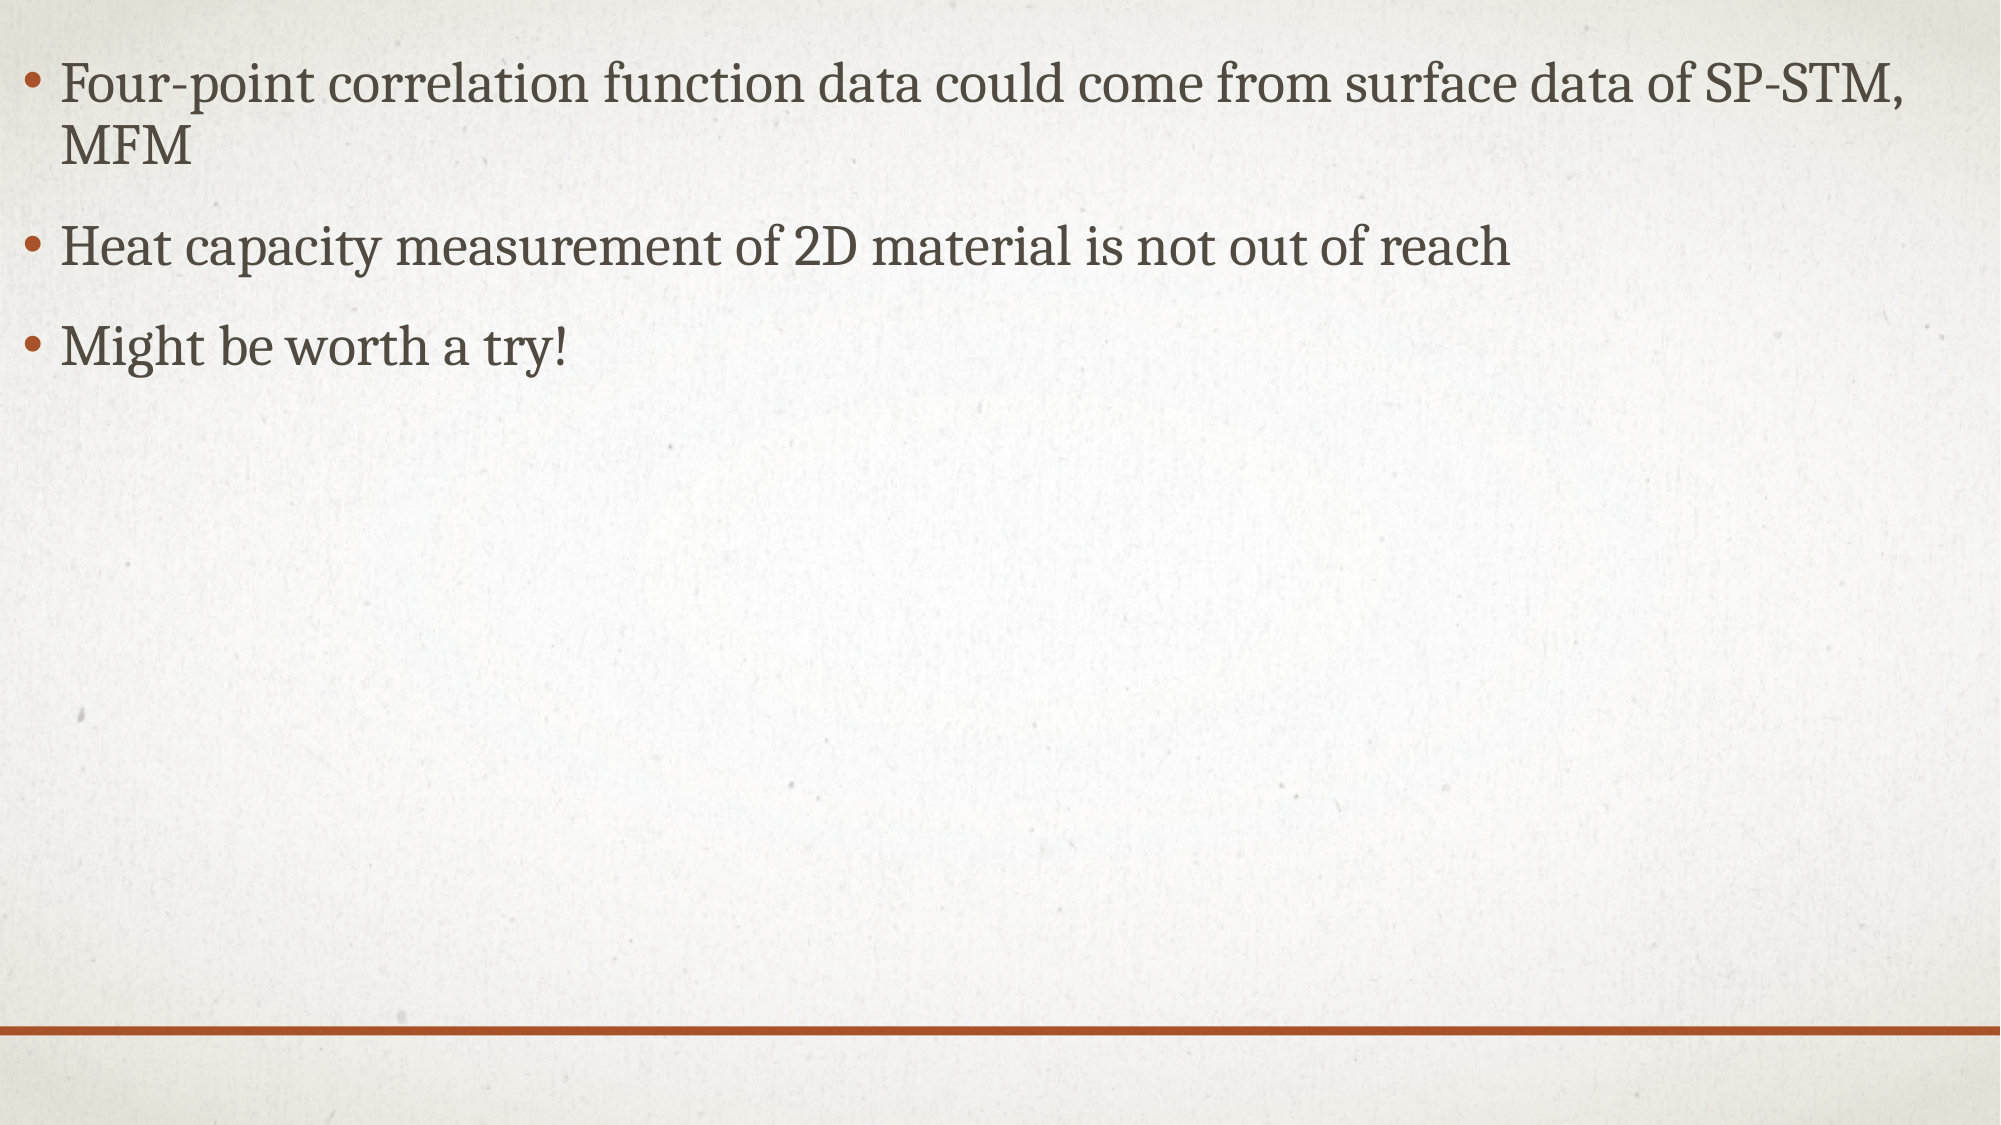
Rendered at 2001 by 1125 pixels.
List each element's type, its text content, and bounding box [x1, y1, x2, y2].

picture [0, 0, 2001, 1125]
text_box Four-point correlation function data could come from surface data of SP-STM, MFM Heat capacity measurement of 2D material is not out of reach Might be worth a try! [0, 44, 1971, 453]
